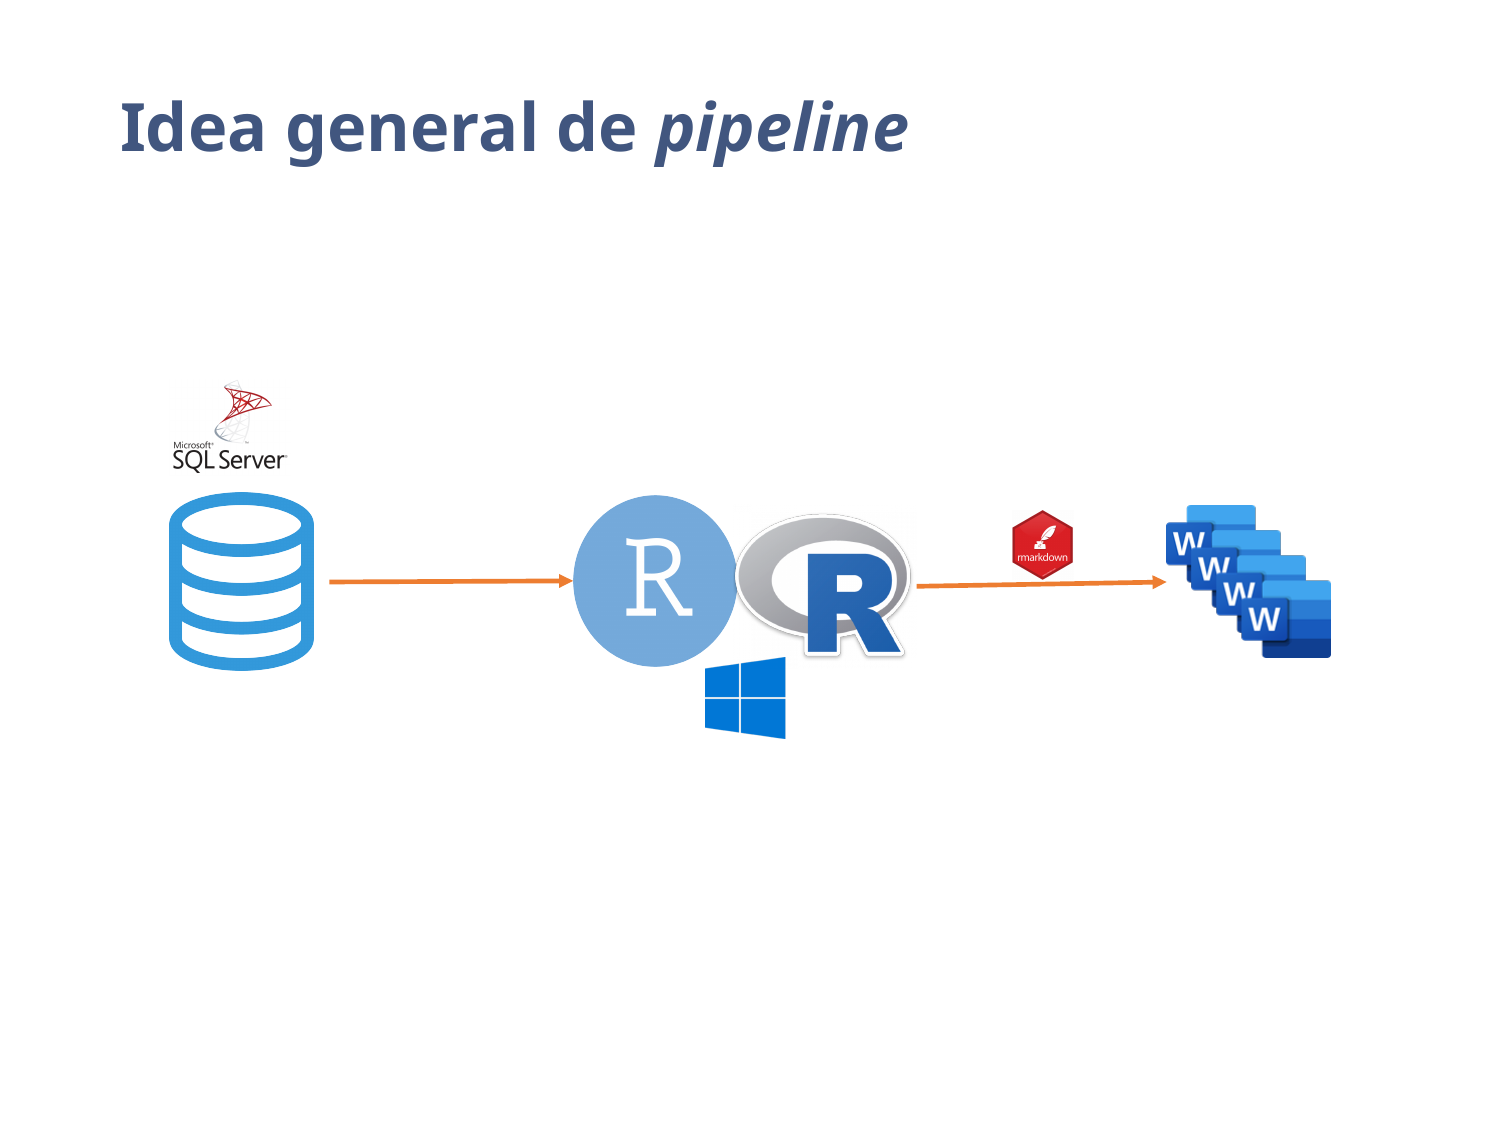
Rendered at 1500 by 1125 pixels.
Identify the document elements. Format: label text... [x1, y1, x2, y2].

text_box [916, 582, 1166, 587]
picture [169, 379, 291, 476]
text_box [573, 495, 917, 669]
picture [705, 658, 787, 739]
picture [1166, 505, 1331, 658]
picture [169, 492, 330, 671]
picture [1012, 510, 1074, 580]
text_box Idea general de pipeline [105, 77, 1121, 173]
